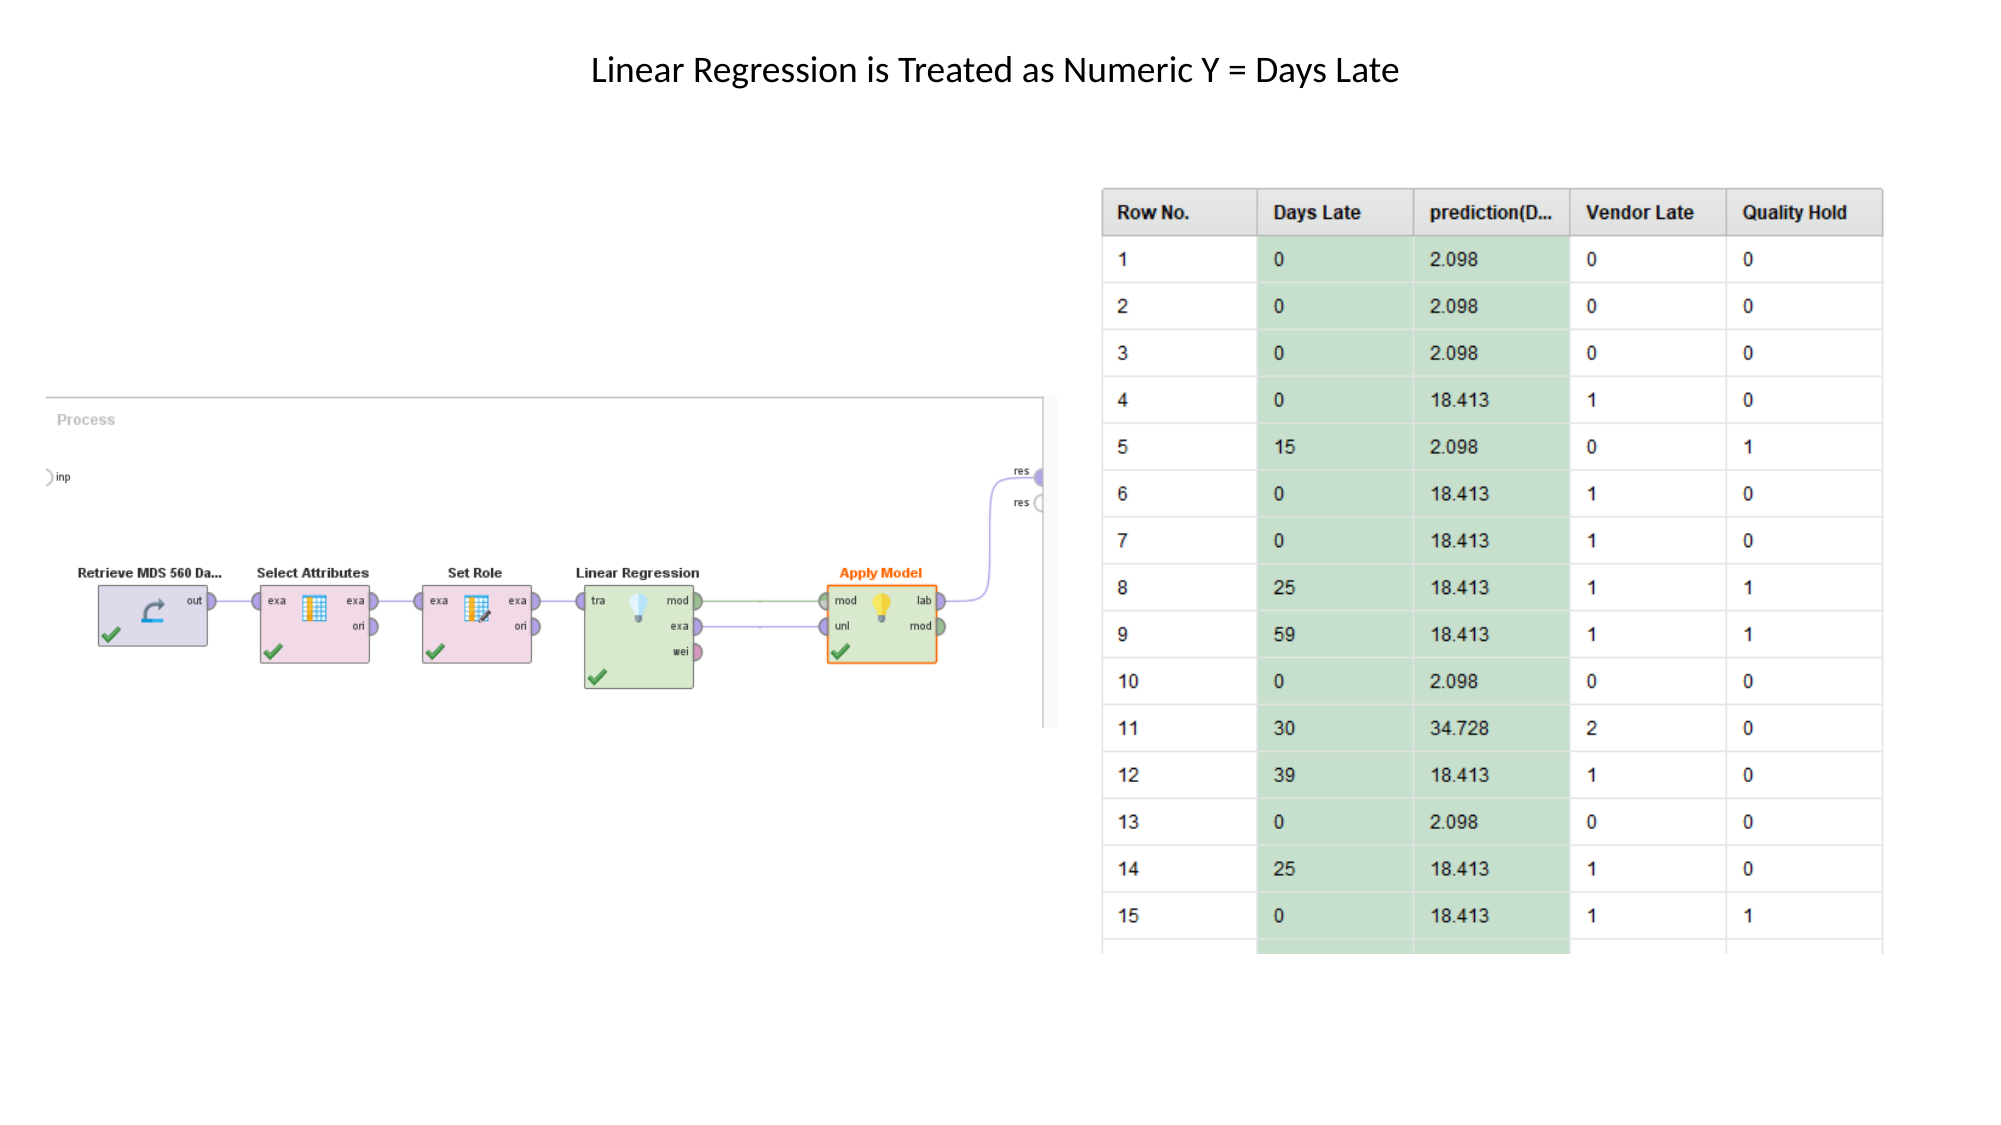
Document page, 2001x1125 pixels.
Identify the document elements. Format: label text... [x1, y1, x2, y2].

picture [1094, 171, 1890, 954]
text_box Linear Regression is Treated as Numeric Y = Days Late [432, 37, 1560, 98]
picture [46, 396, 1057, 728]
